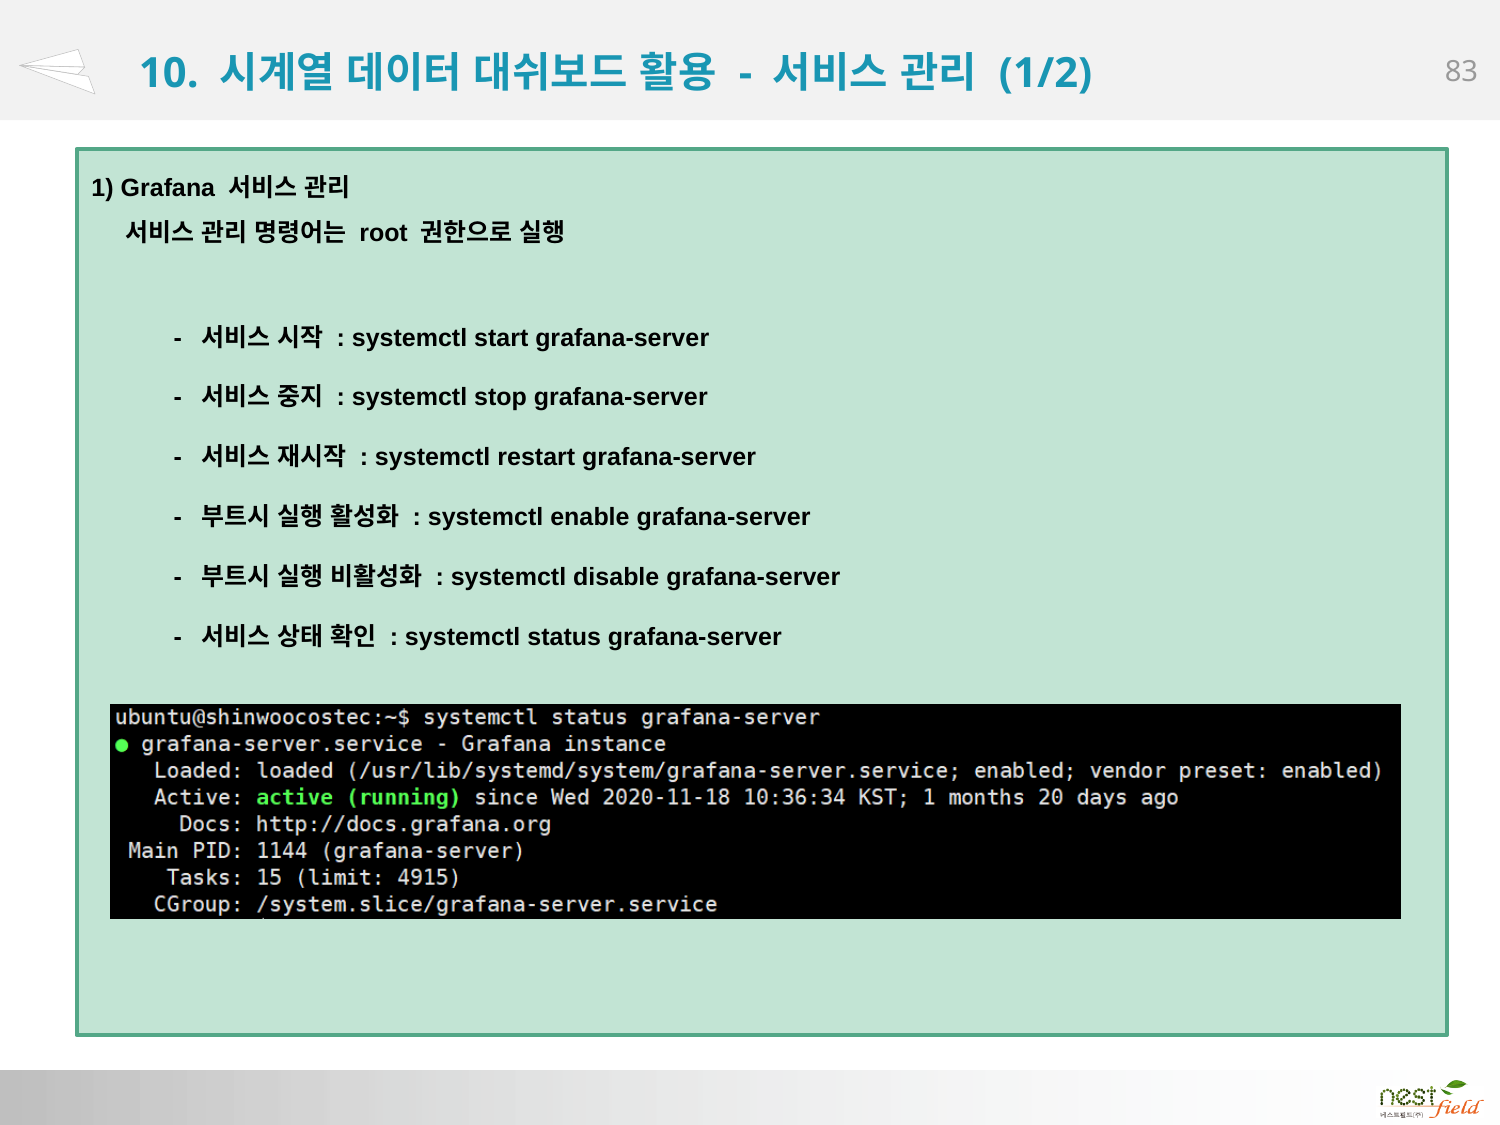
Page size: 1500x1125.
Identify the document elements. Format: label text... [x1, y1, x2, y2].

title 10. 시계열 데이터 대쉬보드 활용 - 서비스 관리 (1/2) [123, 42, 1388, 100]
picture [1376, 1076, 1484, 1118]
picture [110, 703, 1401, 919]
text_box 1) Grafana 서비스 관리 서비스 관리 명령어는 root 권한으로 실행 - 서비스 시작 : systemctl start grafana-server - 서비스 중지 : systemctl stop grafana-server - 서비스 재시작 : systemctl restart grafana-server - 부트시 실행 활성화 : systemctl enable grafana-server - 부트시 실행 비활성화 : systemctl disable grafana-server - 서비스 상태 확인 : systemctl status grafana-server [76, 148, 1447, 748]
text_box [76, 748, 1447, 1035]
